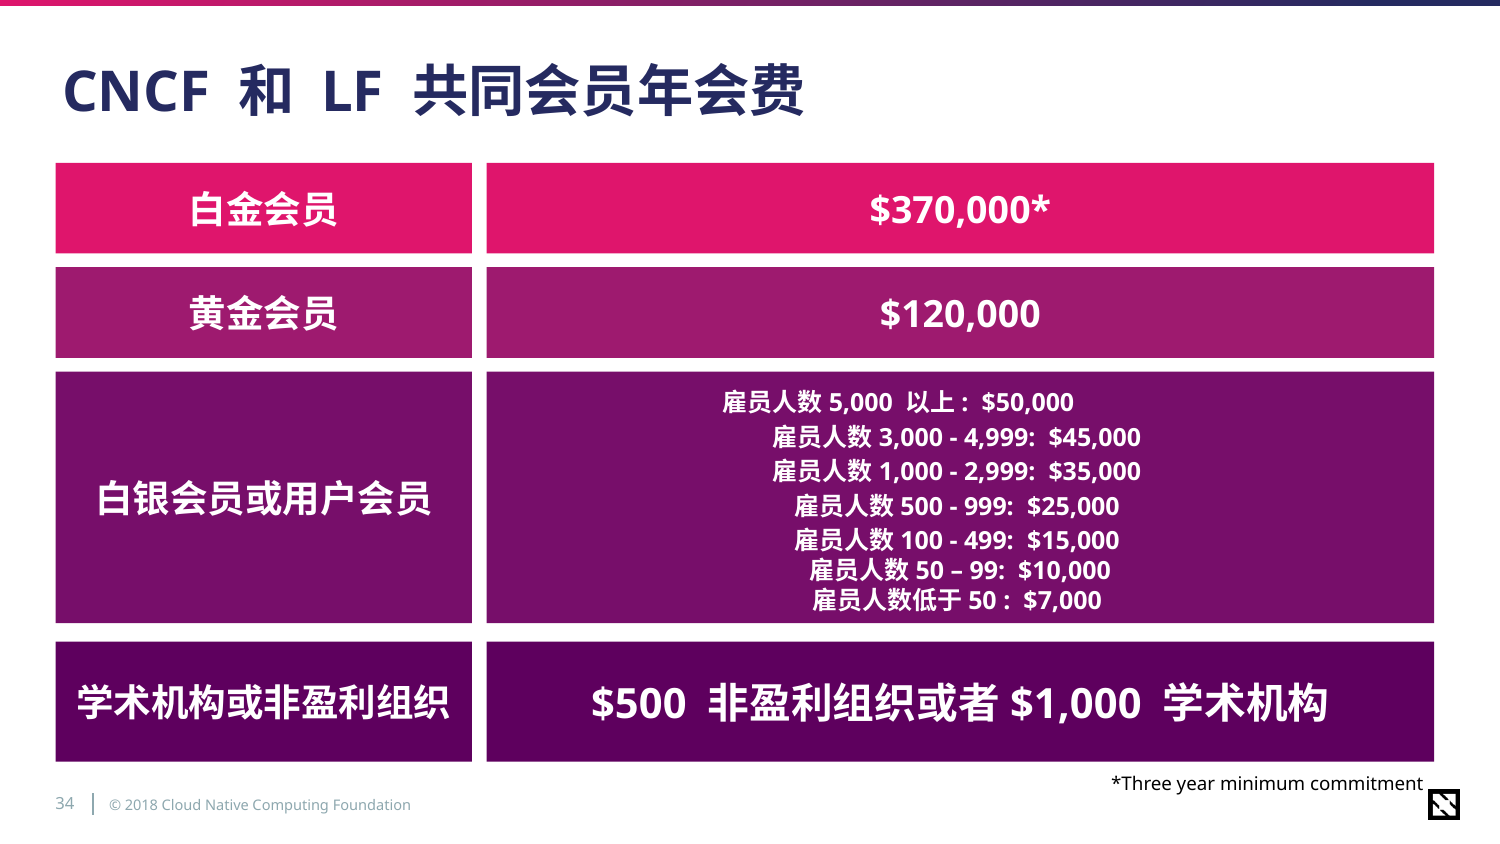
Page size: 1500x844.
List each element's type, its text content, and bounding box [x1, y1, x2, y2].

text_box 学术机构或非盈利组织 [55, 641, 472, 762]
text_box 白银会员或用户会员 [55, 371, 472, 624]
picture [1428, 789, 1460, 820]
text_box 黄金会员 [55, 267, 472, 358]
text_box $370,000* [486, 162, 1435, 254]
text_box 雇员人数5,000 以上: $50,000 雇员人数3,000 - 4,999: $45,000 雇员人数1,000 - 2,999: $35,000 雇员人数500 - 999: $25,000 雇员人数100 - 499: $15,000 雇员人数50 – 99: $10,000 雇员人数低于50 : $7,000 [486, 371, 1435, 624]
title CNCF 和 LF 共同会员年会费 [42, 52, 1458, 126]
text_box 白金会员 [55, 162, 472, 254]
text_box *Three year minimum commitment [1096, 757, 1444, 806]
text_box $500 非盈利组织或者$1,000 学术机构 [486, 641, 1435, 762]
text_box $120,000 [486, 267, 1435, 358]
